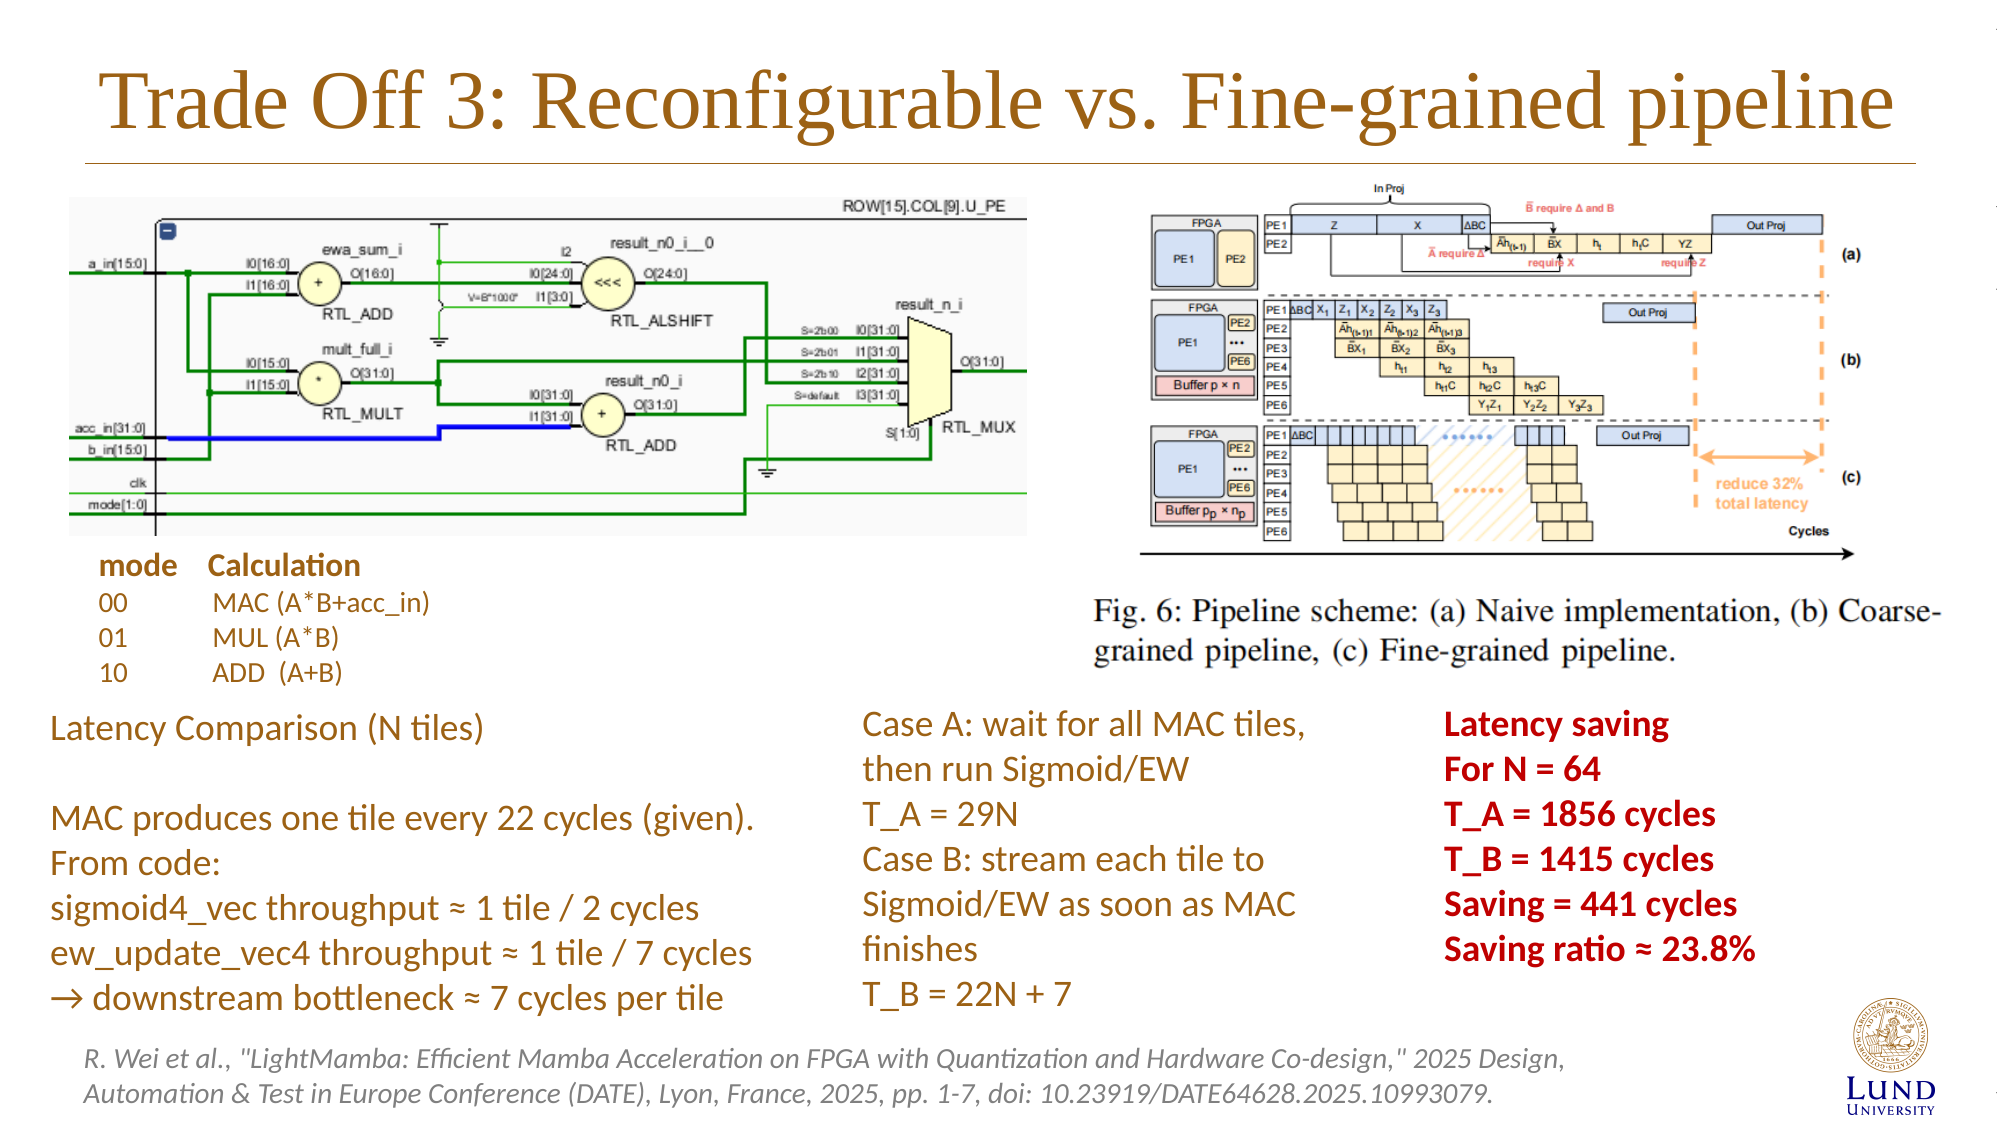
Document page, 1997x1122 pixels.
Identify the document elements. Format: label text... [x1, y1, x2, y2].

text_box R. Wei et al., "LightMamba: Efficient Mamba Acceleration on FPGA with Quantization and Hardware Co-design," 2025 Design, Automation & Test in Europe Conference (DATE), Lyon, France, 2025, pp. 1-7, doi: 10.23919/DATE64628.2025.10993079. [68, 1031, 1673, 1117]
text_box mode Calculation 00 MAC (A*B+acc_in) 01 MUL (A*B) 10 ADD (A+B) [83, 545, 505, 695]
text_box Latency saving For N = 64 T_A = 1856 cycles T_B = 1415 cycles Saving = 441 cycles Saving ratio ≈ 23.8% [1429, 699, 1835, 1022]
title Trade Off 3: Reconfigurable vs. Fine-grained pipeline [83, 41, 1916, 153]
picture [0, 0, 1997, 1122]
text_box Case A: wait for all MAC tiles, then run Sigmoid/EW T_A = 29N Case B: stream each tile to Sigmoid/EW as soon as MAC finishes T_B = 22N + 7 [847, 691, 1346, 1022]
text_box Latency Comparison (N tiles) MAC produces one tile every 22 cycles (given). From code: sigmoid4_vec throughput ≈ 1 tile / 2 cycles ew_update_vec4 throughput ≈ 1 tile / 7 cycles → downstream bottleneck ≈ 7 cycles per tile [35, 695, 832, 1032]
